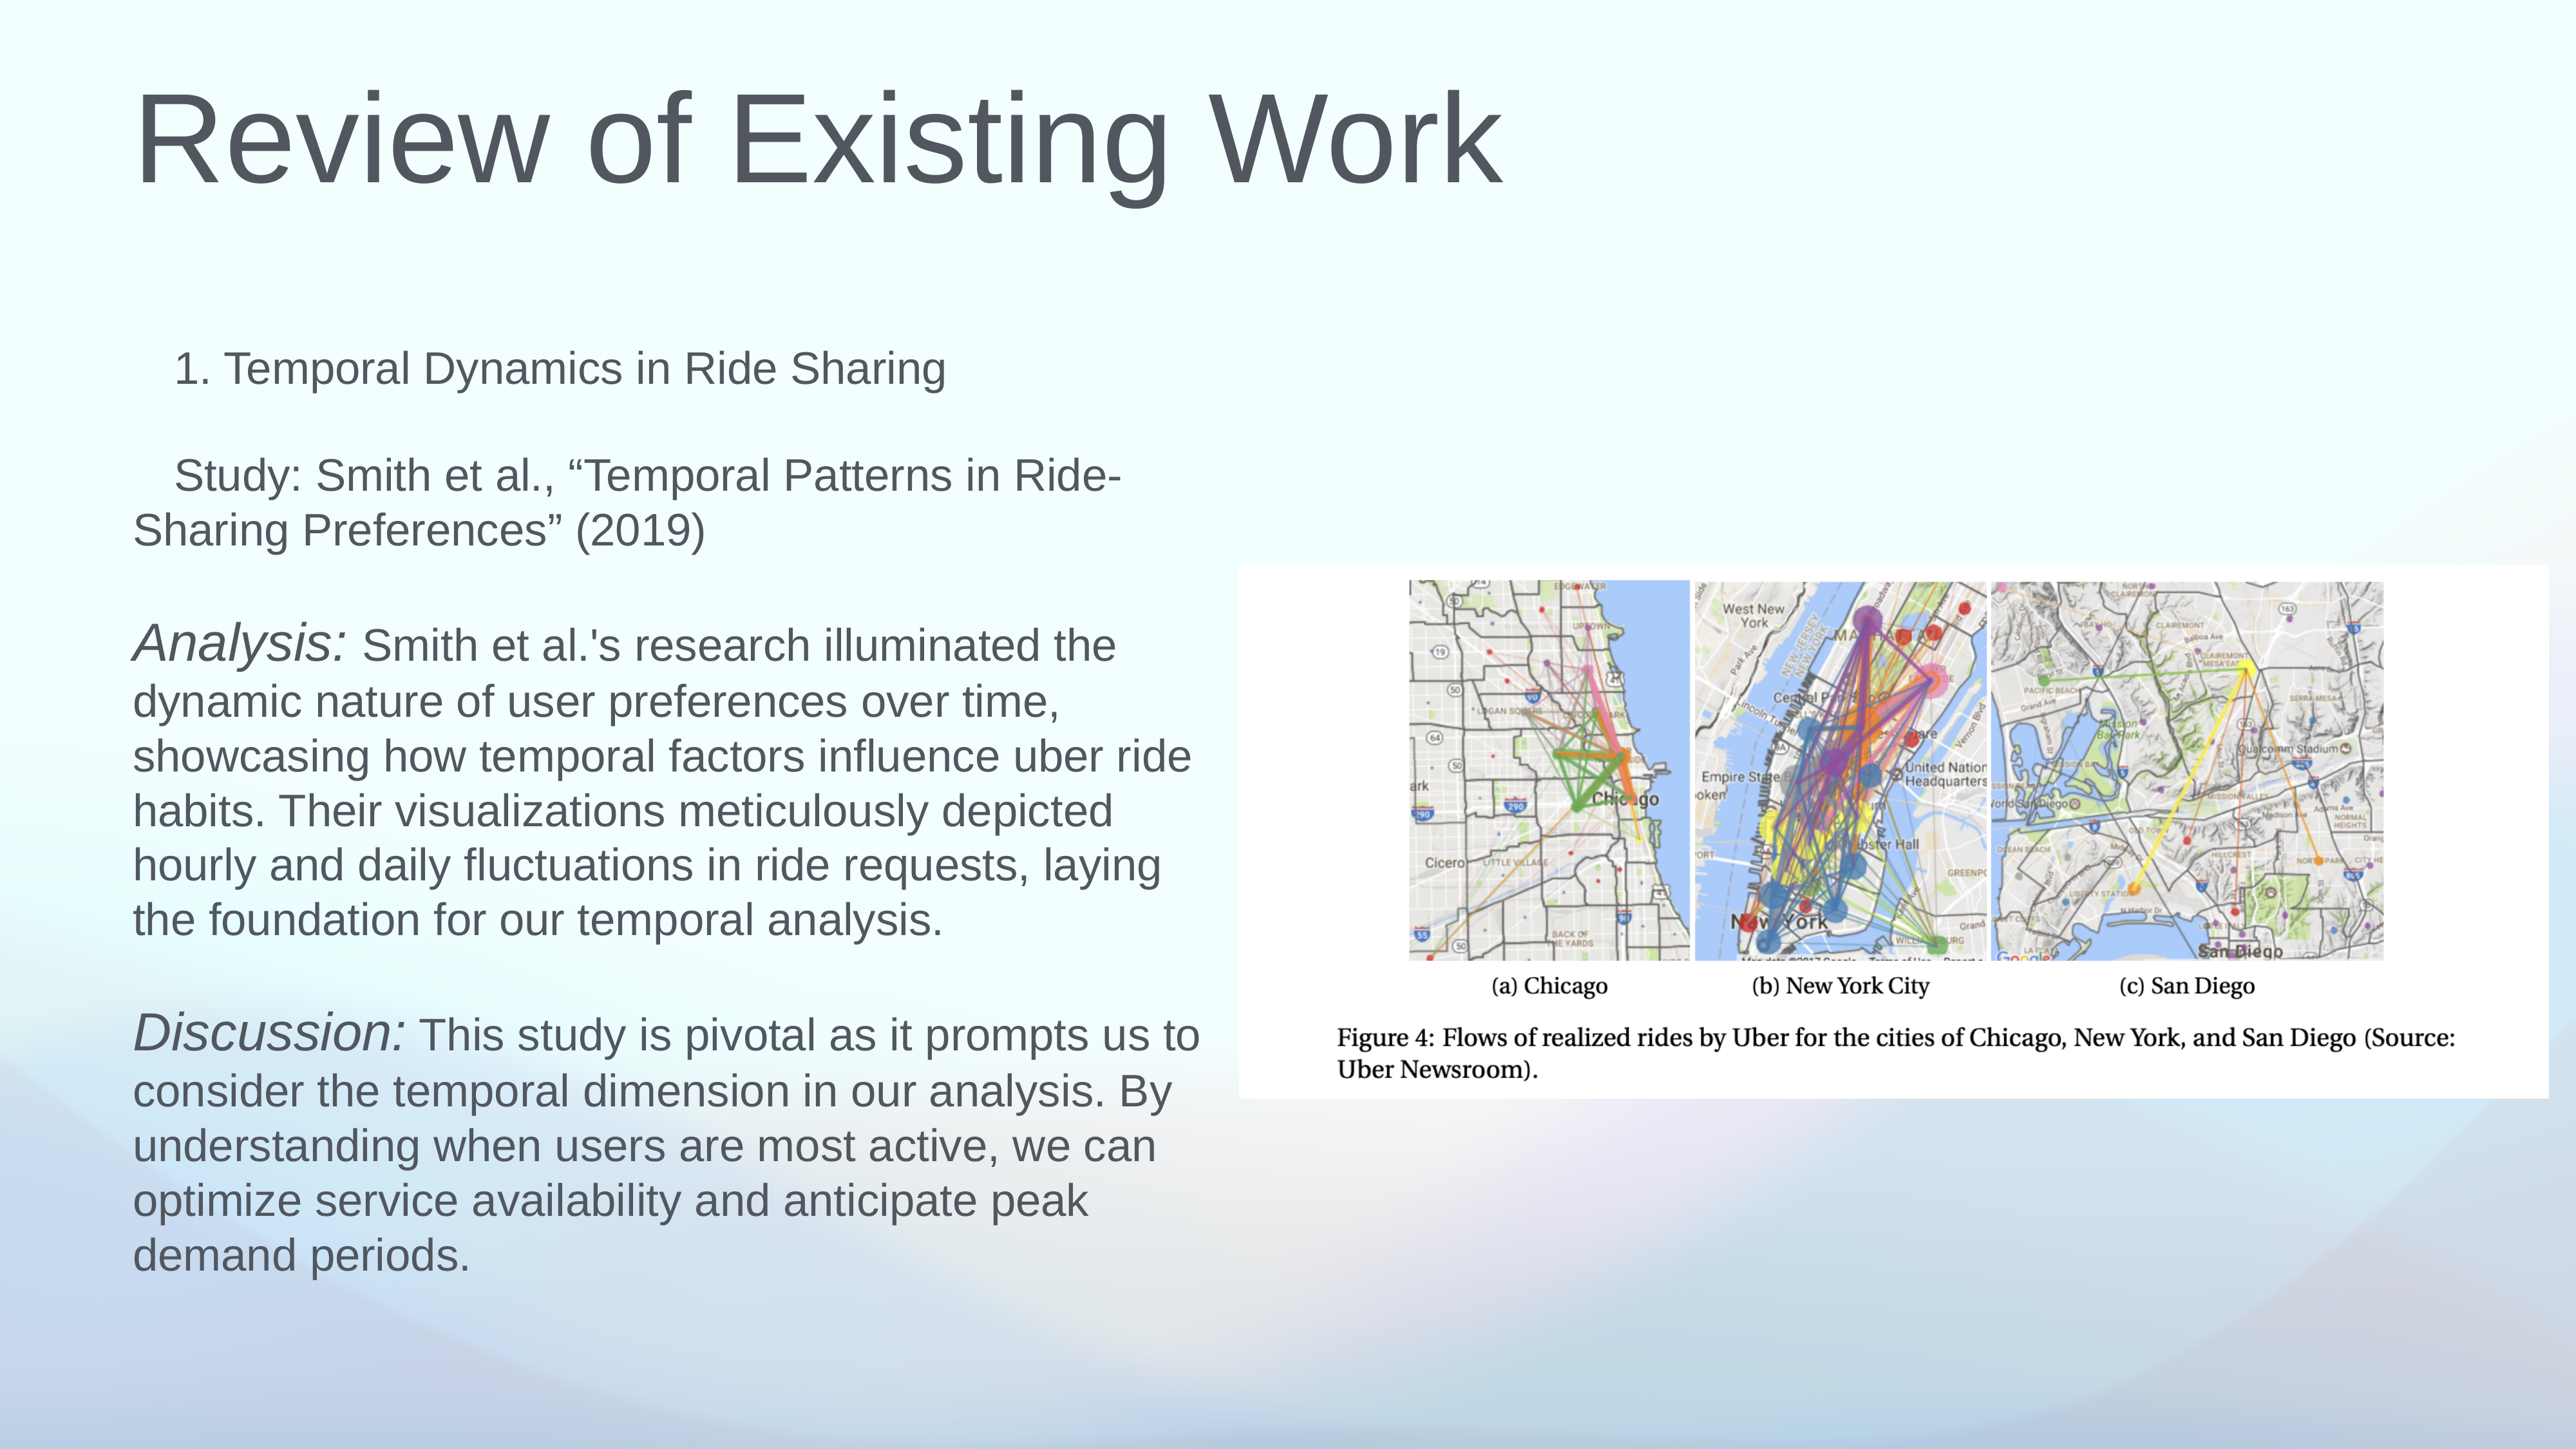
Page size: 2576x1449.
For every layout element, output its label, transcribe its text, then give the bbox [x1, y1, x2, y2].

picture [0, 0, 2576, 1449]
list 1. Temporal Dynamics in Ride Sharing Study: Smith et al., “Temporal Patterns in Ride-Sharing Preferences” (2019) Analysis: Smith et al.'s research illuminated the dynamic nature of user preferences over time, showcasing how temporal factors influence uber ride habits. Their visualizations meticulously depicted hourly and daily fluctuations in ride requests, laying the foundation for our temporal analysis. Discussion: This study is pivotal as it prompts us to consider the temporal dimension in our analysis. By understanding when users are most active, we can optimize service availability and anticipate peak demand periods. [127, 333, 1233, 1397]
title Review of Existing Work [127, 67, 2449, 246]
